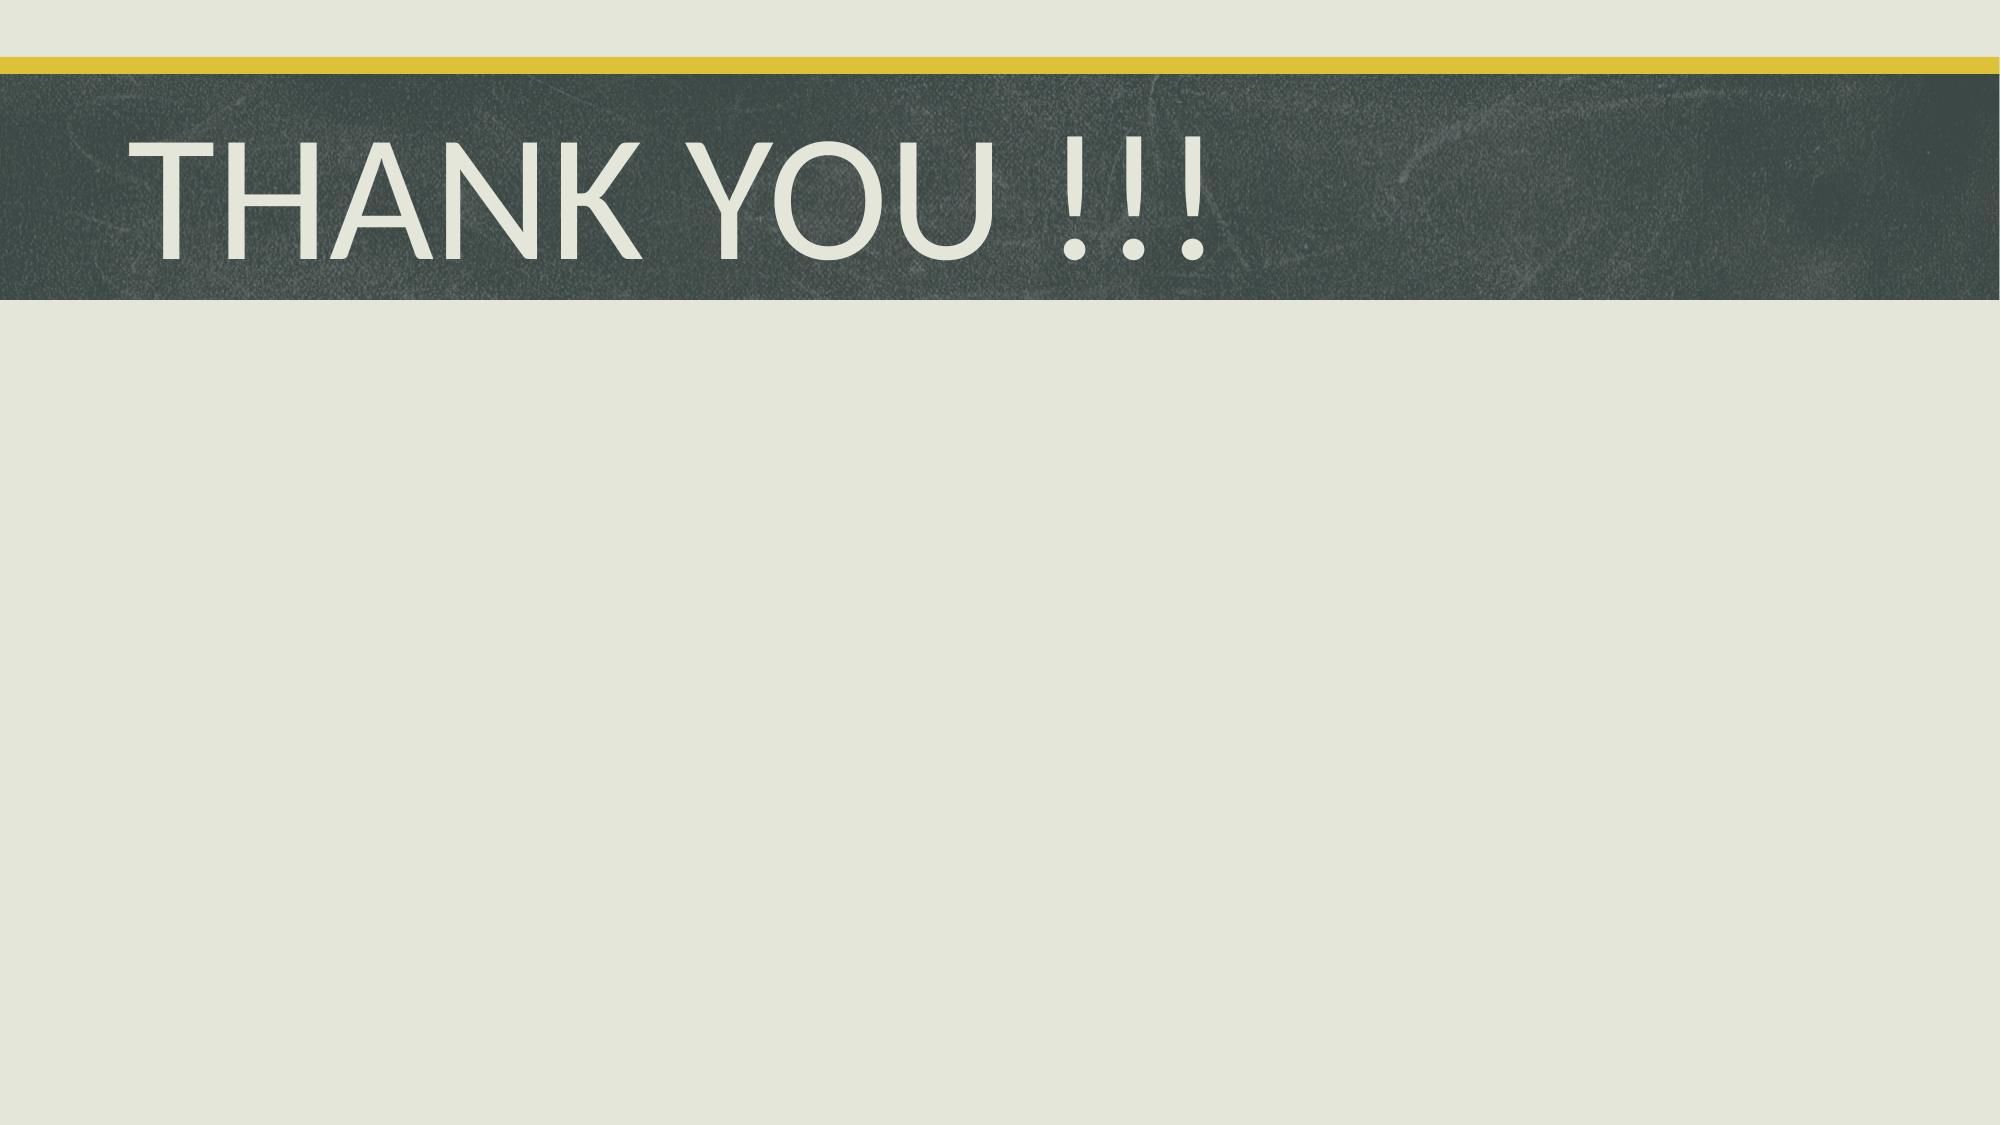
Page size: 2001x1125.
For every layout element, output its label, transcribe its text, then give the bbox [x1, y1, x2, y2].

title THANK YOU !!! [112, 85, 1693, 309]
picture [0, 74, 2000, 300]
